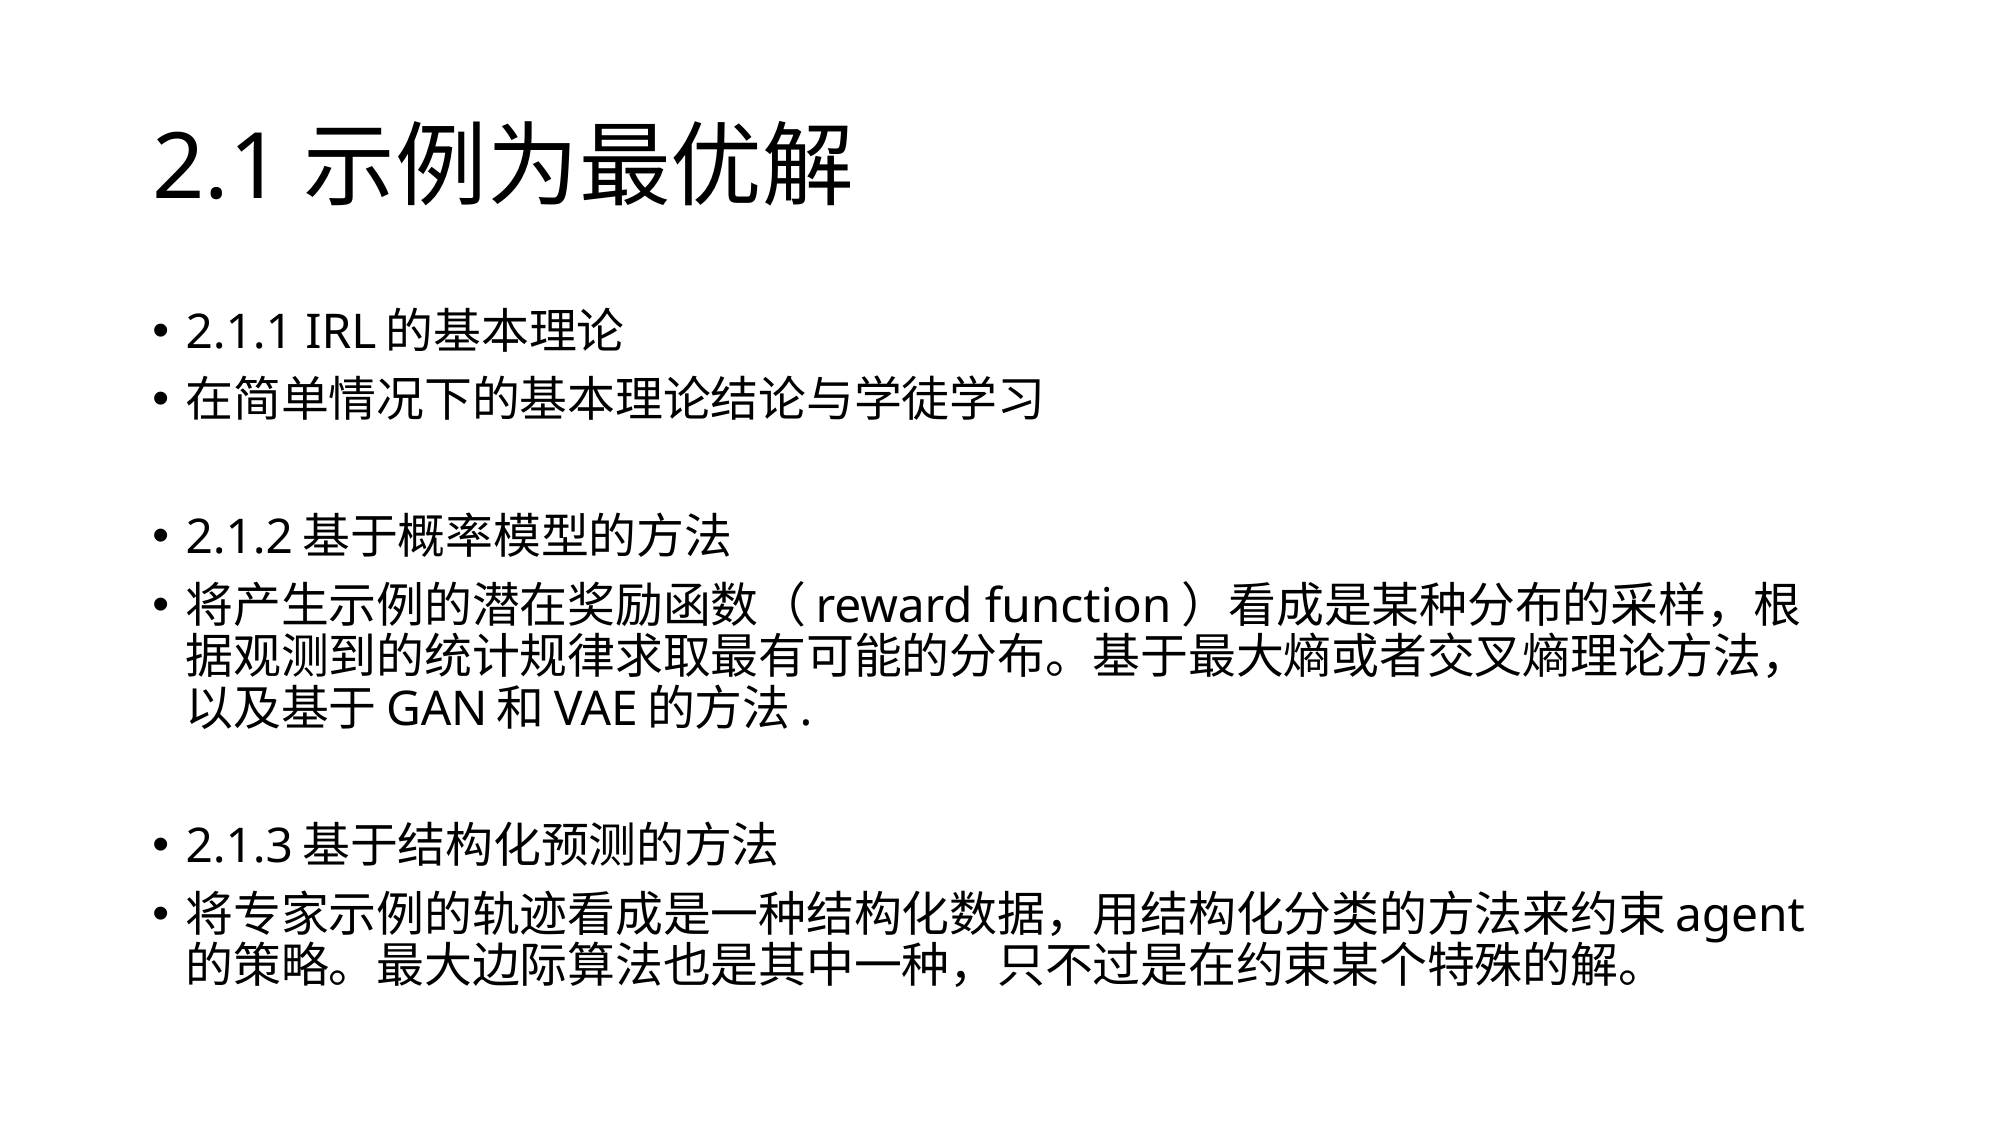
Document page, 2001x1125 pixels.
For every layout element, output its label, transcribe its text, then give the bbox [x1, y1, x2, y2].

list 2.1.1 IRL的基本理论 在简单情况下的基本理论结论与学徒学习 2.1.2基于概率模型的方法 将产生示例的潜在奖励函数（reward function）看成是某种分布的采样，根据观测到的统计规律求取最有可能的分布。基于最大熵或者交叉熵理论方法，以及基于GAN和VAE的方法. 2.1.3基于结构化预测的方法 将专家示例的轨迹看成是一种结构化数据，用结构化分类的方法来约束agent的策略。最大边际算法也是其中一种，只不过是在约束某个特殊的解。 [137, 299, 1863, 1014]
title 2.1示例为最优解 [137, 59, 1863, 278]
